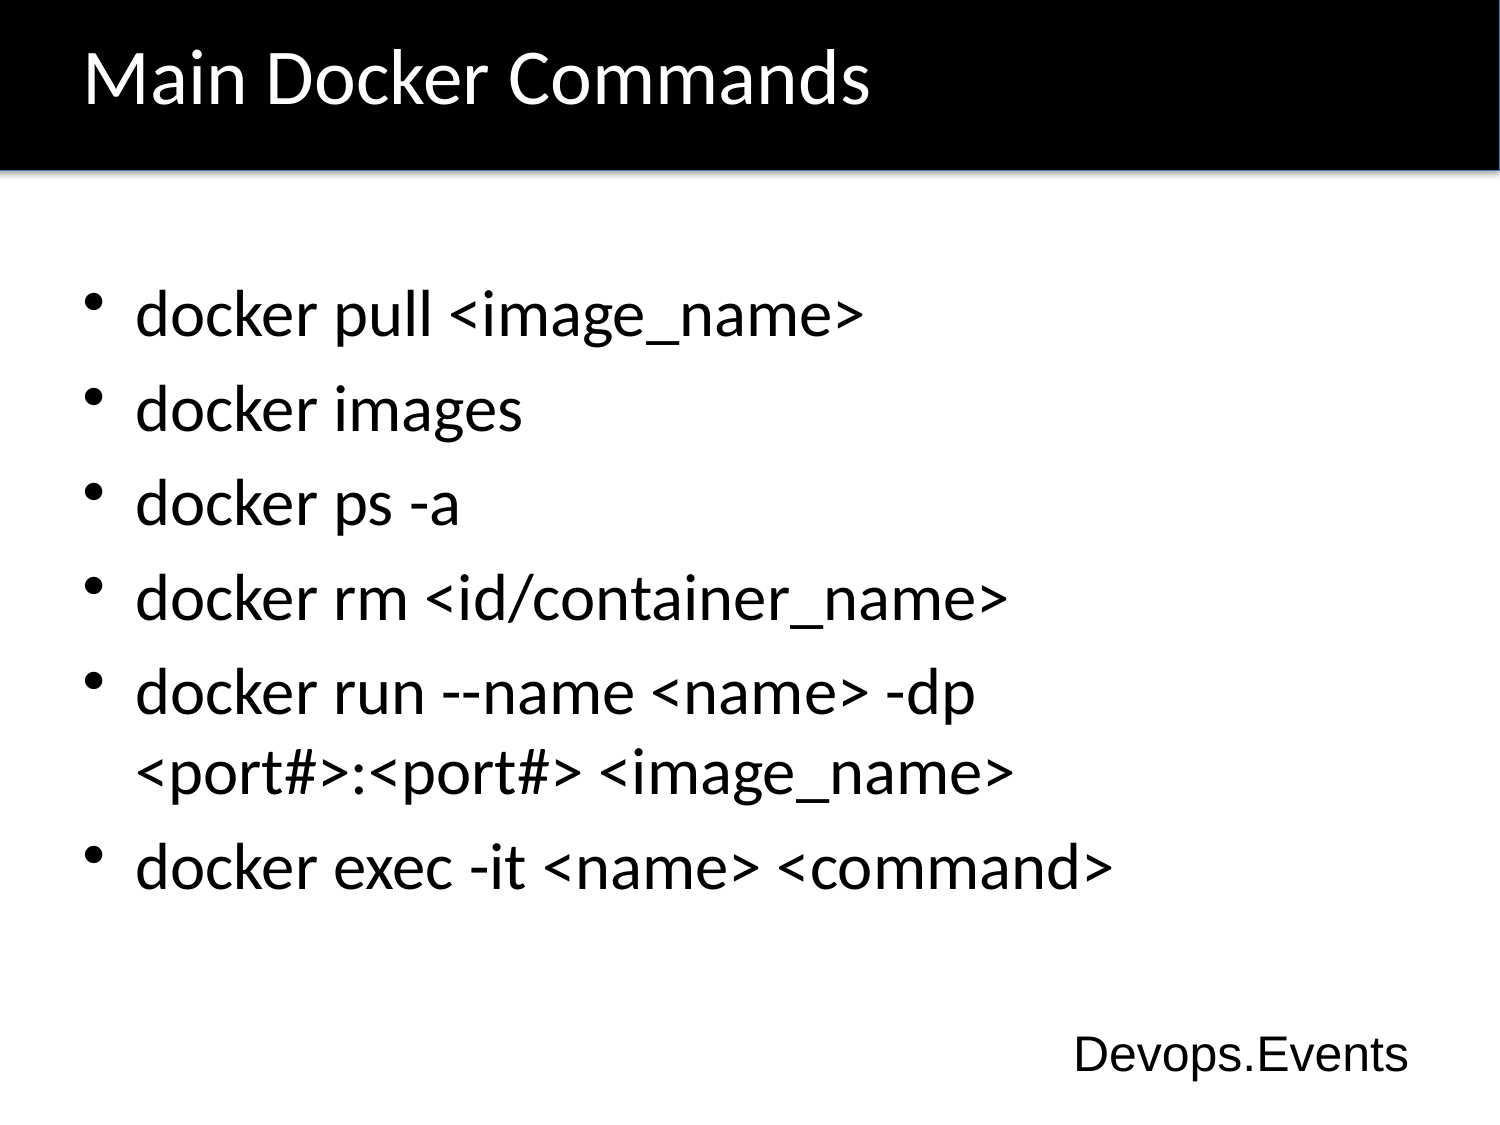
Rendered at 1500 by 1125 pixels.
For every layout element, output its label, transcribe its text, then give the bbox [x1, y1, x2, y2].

title Main Docker Commands [74, 18, 1426, 129]
text_box [0, 0, 1500, 171]
list docker pull <image_name> docker images docker ps -a docker rm <id/container_name> docker run --name <name> -dp <port#>:<port#> <image_name> docker exec -it <name> <command> [74, 261, 1426, 1006]
text_box Devops.Events [991, 1013, 1491, 1101]
